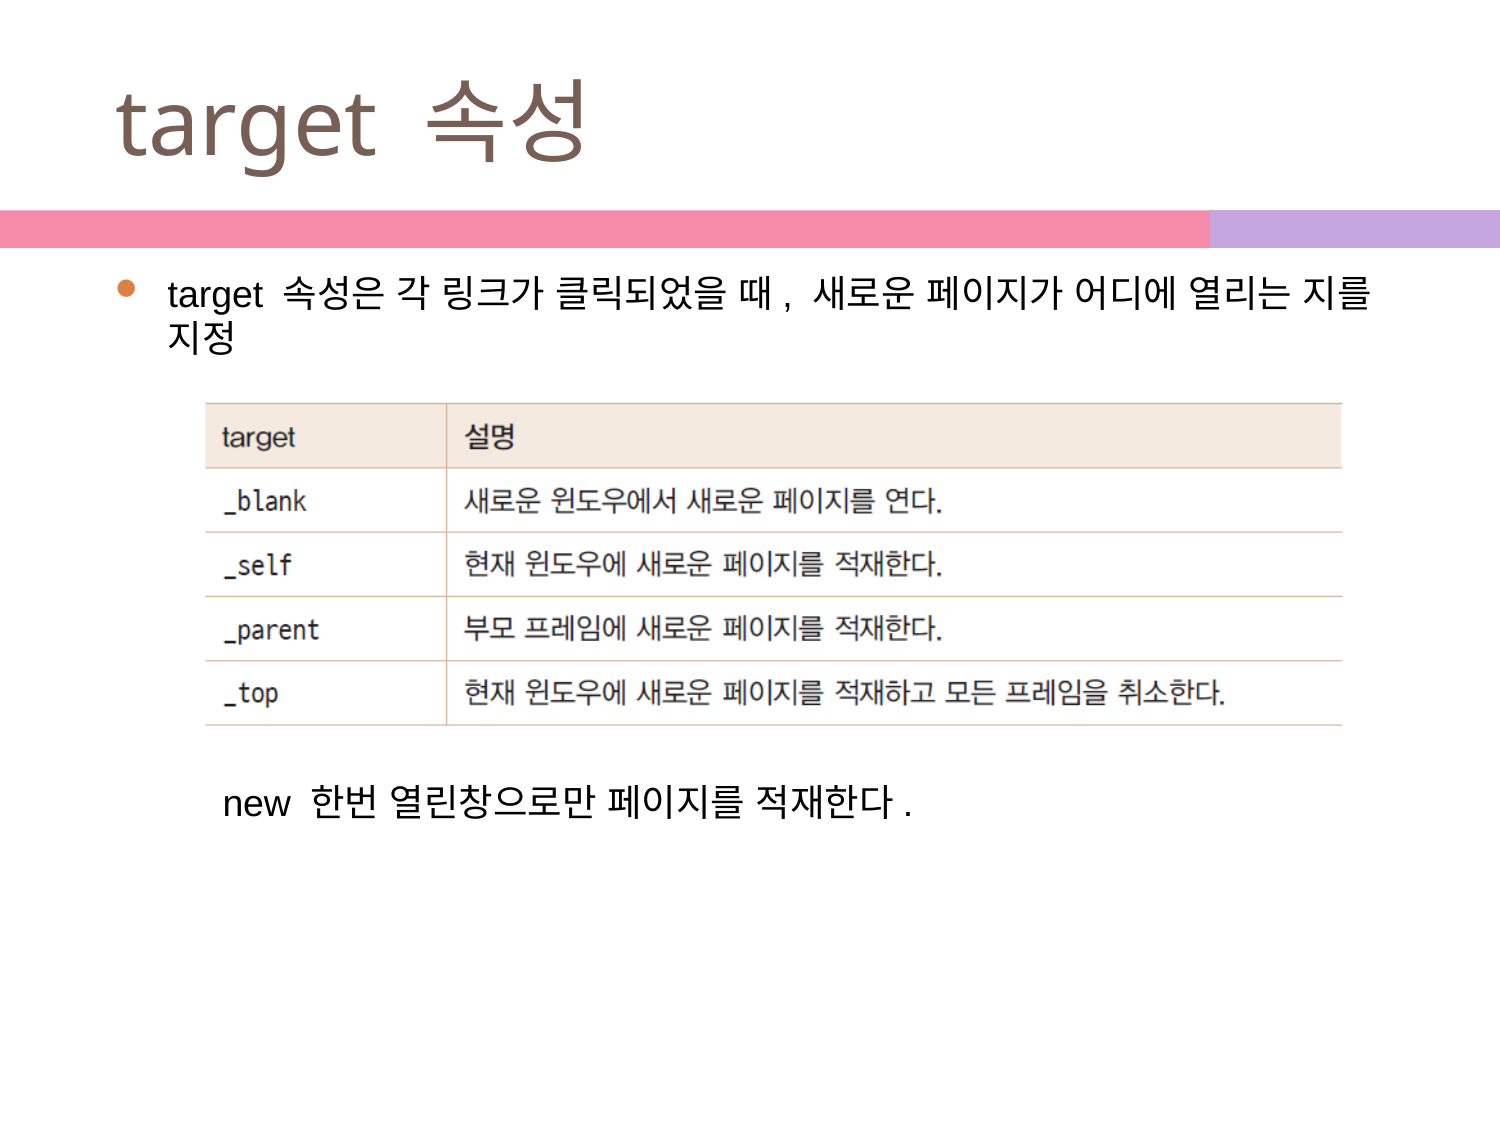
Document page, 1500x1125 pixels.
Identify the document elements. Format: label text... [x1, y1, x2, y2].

list target 속성은 각 링크가 클릭되었을 때, 새로운 페이지가 어디에 열리는 지를 지정 [100, 262, 1438, 1000]
picture [184, 384, 1354, 741]
text_box new 한번 열린창으로만 페이지를 적재한다. [207, 771, 1074, 832]
title target 속성 [100, 37, 1438, 200]
